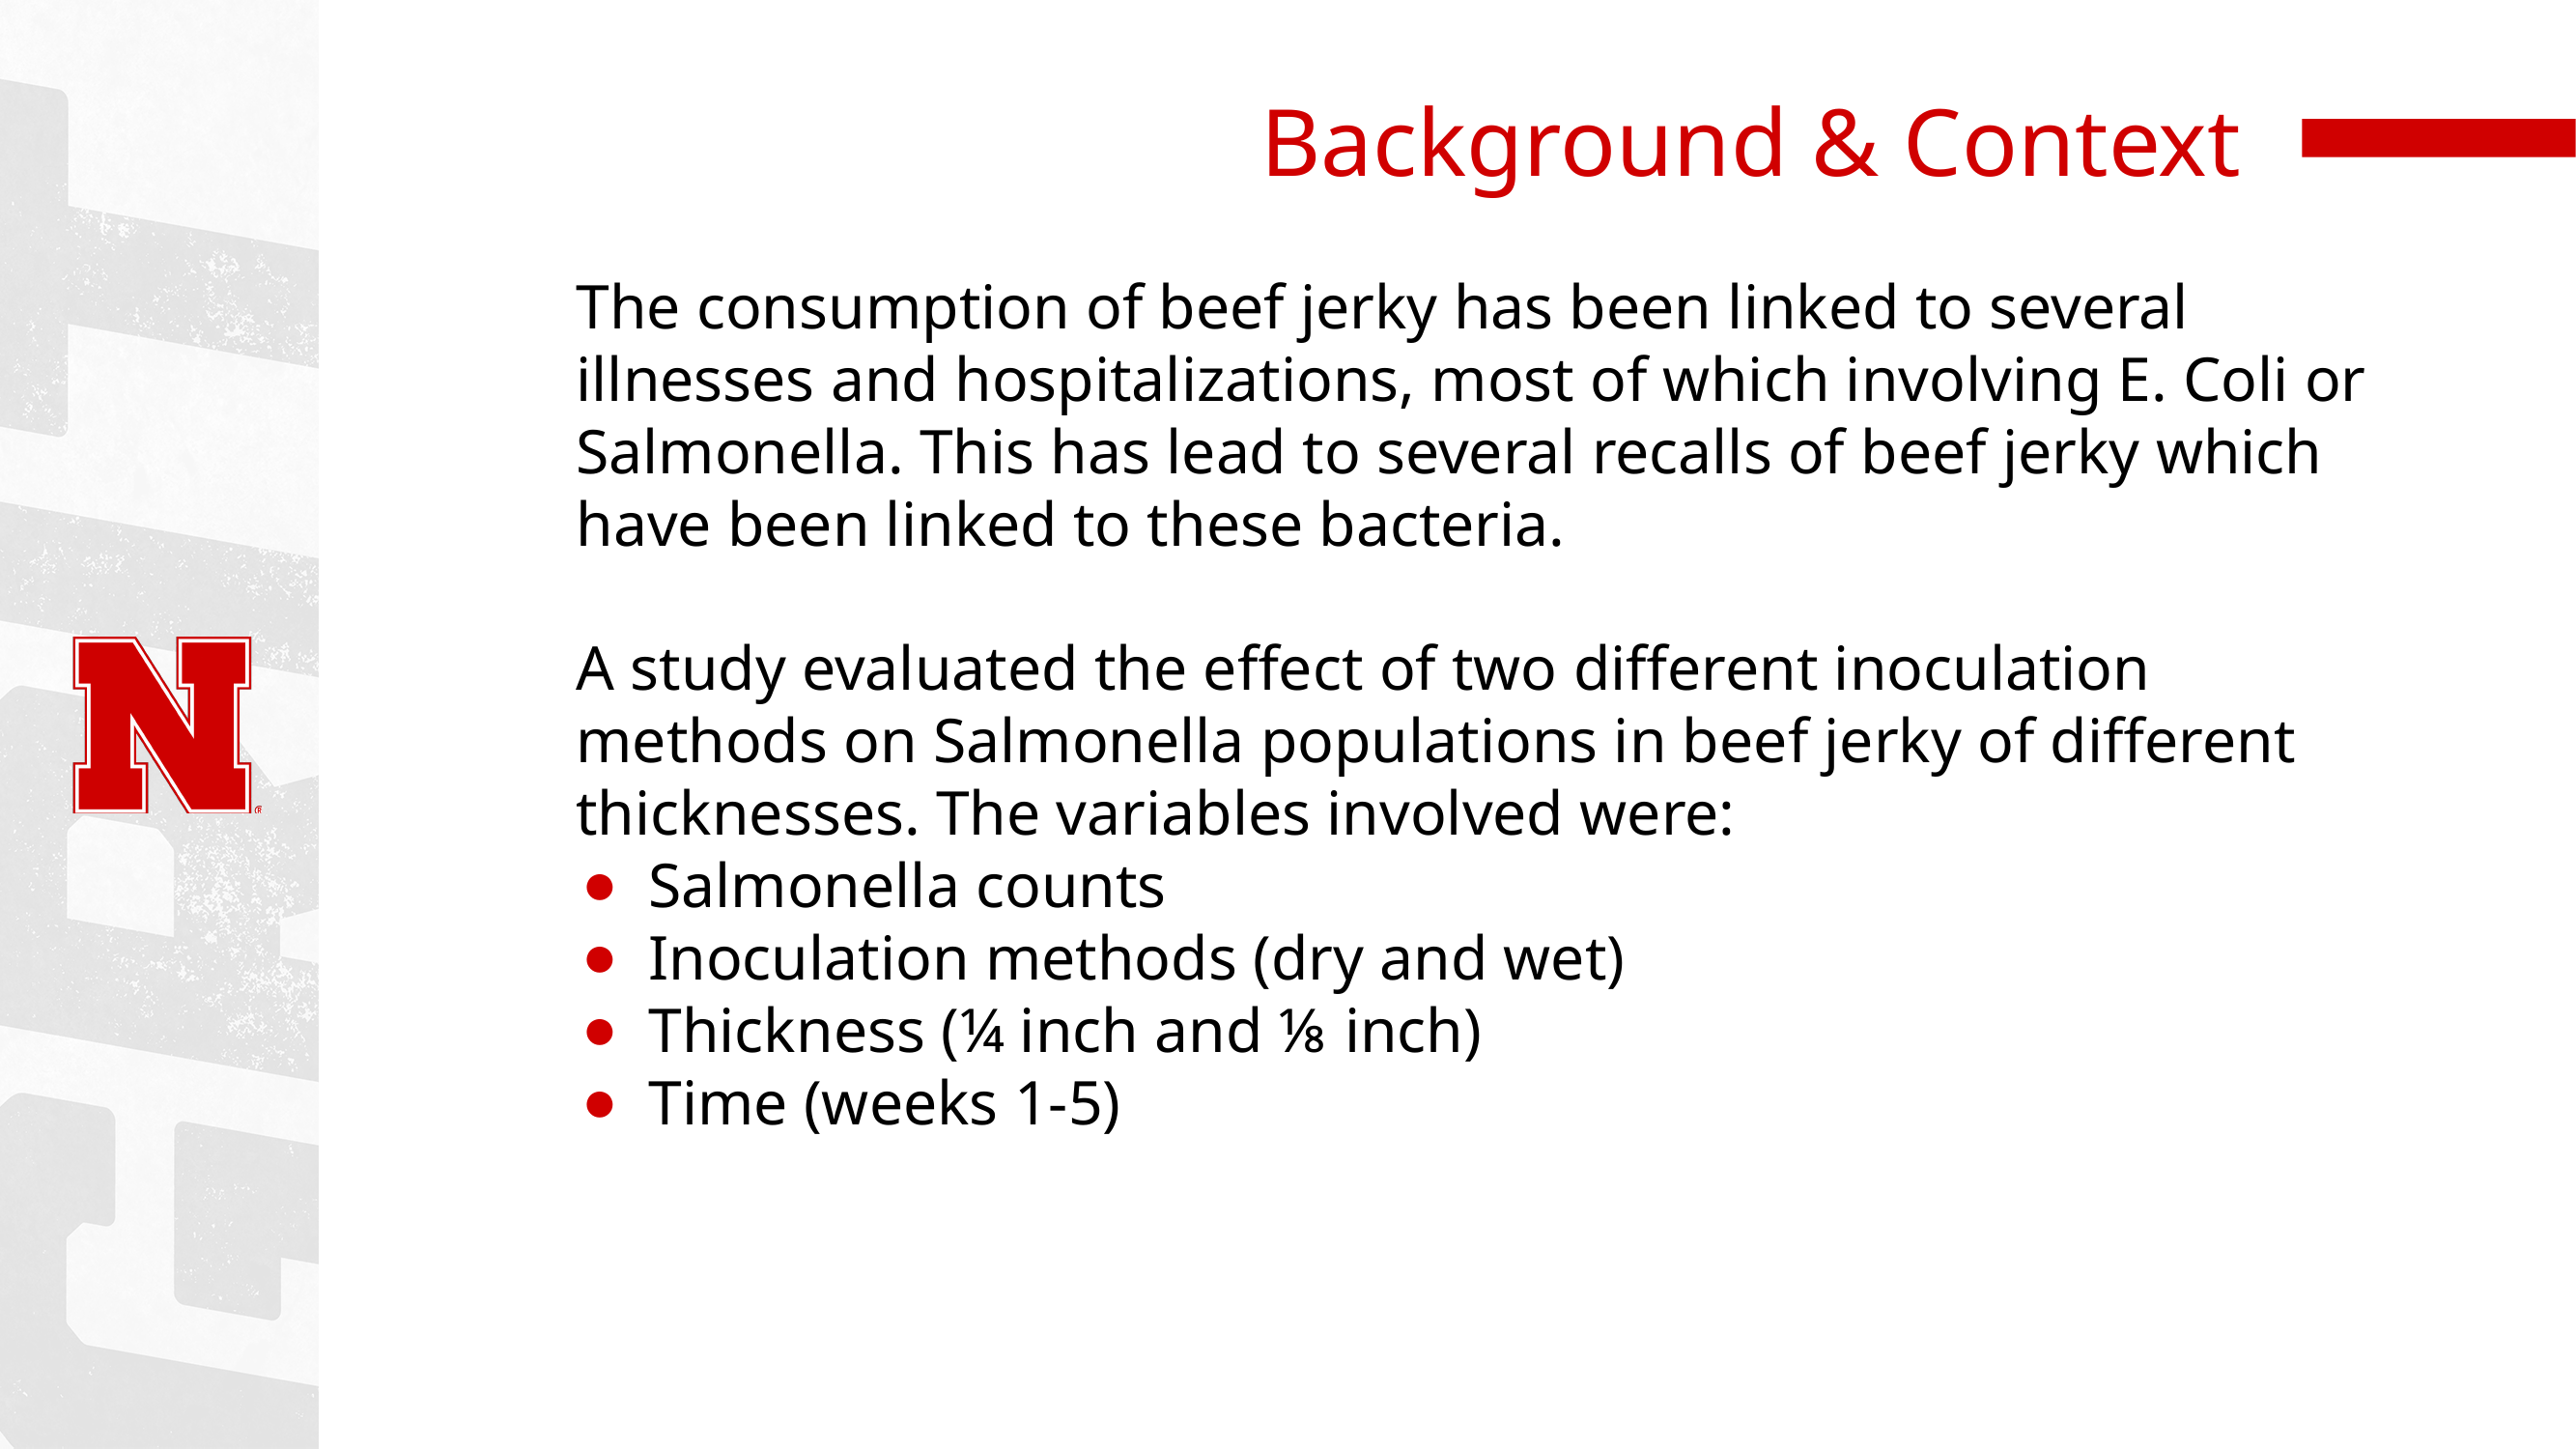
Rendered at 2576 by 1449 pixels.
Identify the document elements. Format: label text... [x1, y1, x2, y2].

picture [0, 0, 319, 1449]
list The consumption of beef jerky has been linked to several illnesses and hospitalizations, most of which involving E. Coli or Salmonella. This has lead to several recalls of beef jerky which have been linked to these bacteria. A study evaluated the effect of two different inoculation methods on Salmonella populations in beef jerky of different thicknesses. The variables involved were: Salmonella counts Inoculation methods (dry and wet) Thickness (¼ inch and ⅛ inch) Time (weeks 1-5) [561, 261, 2423, 1188]
title Background & Context [346, 108, 2242, 169]
